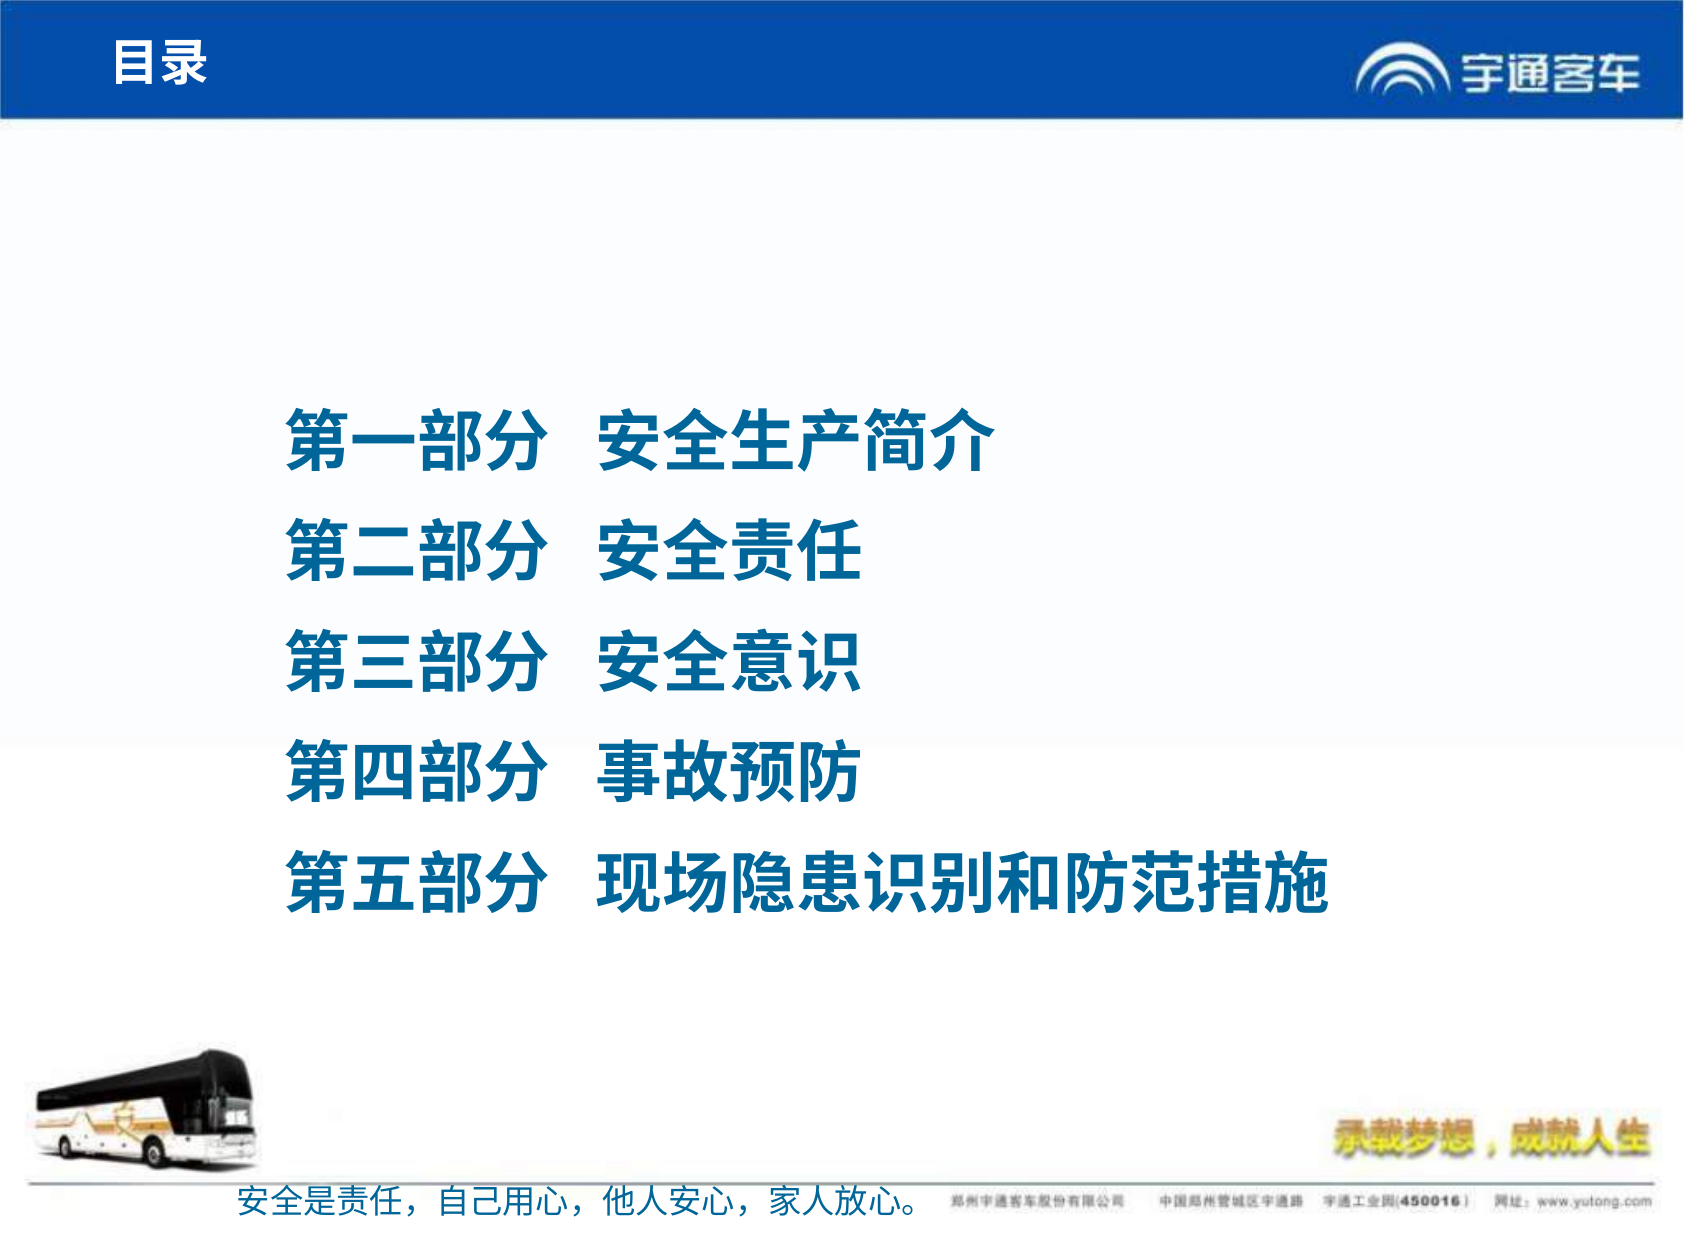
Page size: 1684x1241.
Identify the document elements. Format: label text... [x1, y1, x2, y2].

title 目录 [94, 22, 1288, 111]
picture [0, 0, 1684, 1241]
text_box 第一部分 安全生产简介 第二部分 安全责任 第三部分 安全意识 第四部分 事故预防 第五部分 现场隐患识别和防范措施 [267, 359, 1598, 923]
